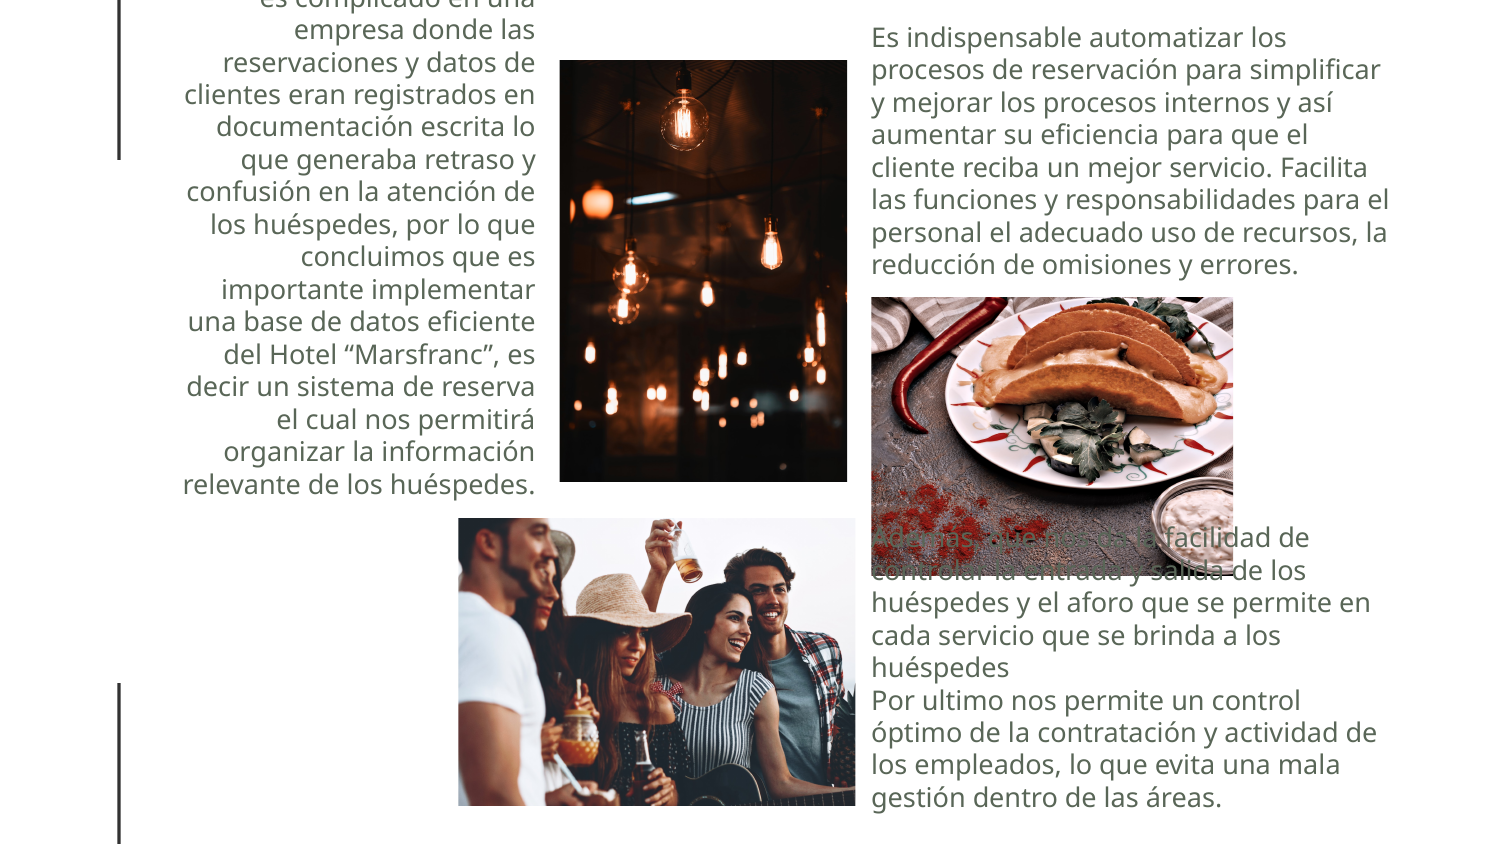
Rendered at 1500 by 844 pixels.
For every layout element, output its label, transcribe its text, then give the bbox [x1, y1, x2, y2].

text_box Es indispensable automatizar los procesos de reservación para simplificar y mejorar los procesos internos y así aumentar su eficiencia para que el cliente reciba un mejor servicio. Facilita las funciones y responsabilidades para el personal el adecuado uso de recursos, la reducción de omisiones y errores. [871, 60, 1398, 313]
picture [870, 297, 1234, 577]
picture [559, 60, 848, 482]
text_box Además, que nos da la facilidad de controlar la entrada y salida de los huéspedes y el aforo que se permite en cada servicio que se brinda a los huéspedes Por ultimo nos permite un control óptimo de la contratación y actividad de los empleados, lo que evita una mala gestión dentro de las áreas. [871, 589, 1398, 813]
text_box Diseñar una base de datos es complicado en una empresa donde las reservaciones y datos de clientes eran registrados en documentación escrita lo que generaba retraso y confusión en la atención de los huéspedes, por lo que concluimos que es importante implementar una base de datos eficiente del Hotel “Marsfranc”, es decir un sistema de reserva el cual nos permitirá organizar la información relevante de los huéspedes. [178, 42, 536, 500]
picture [458, 517, 856, 806]
